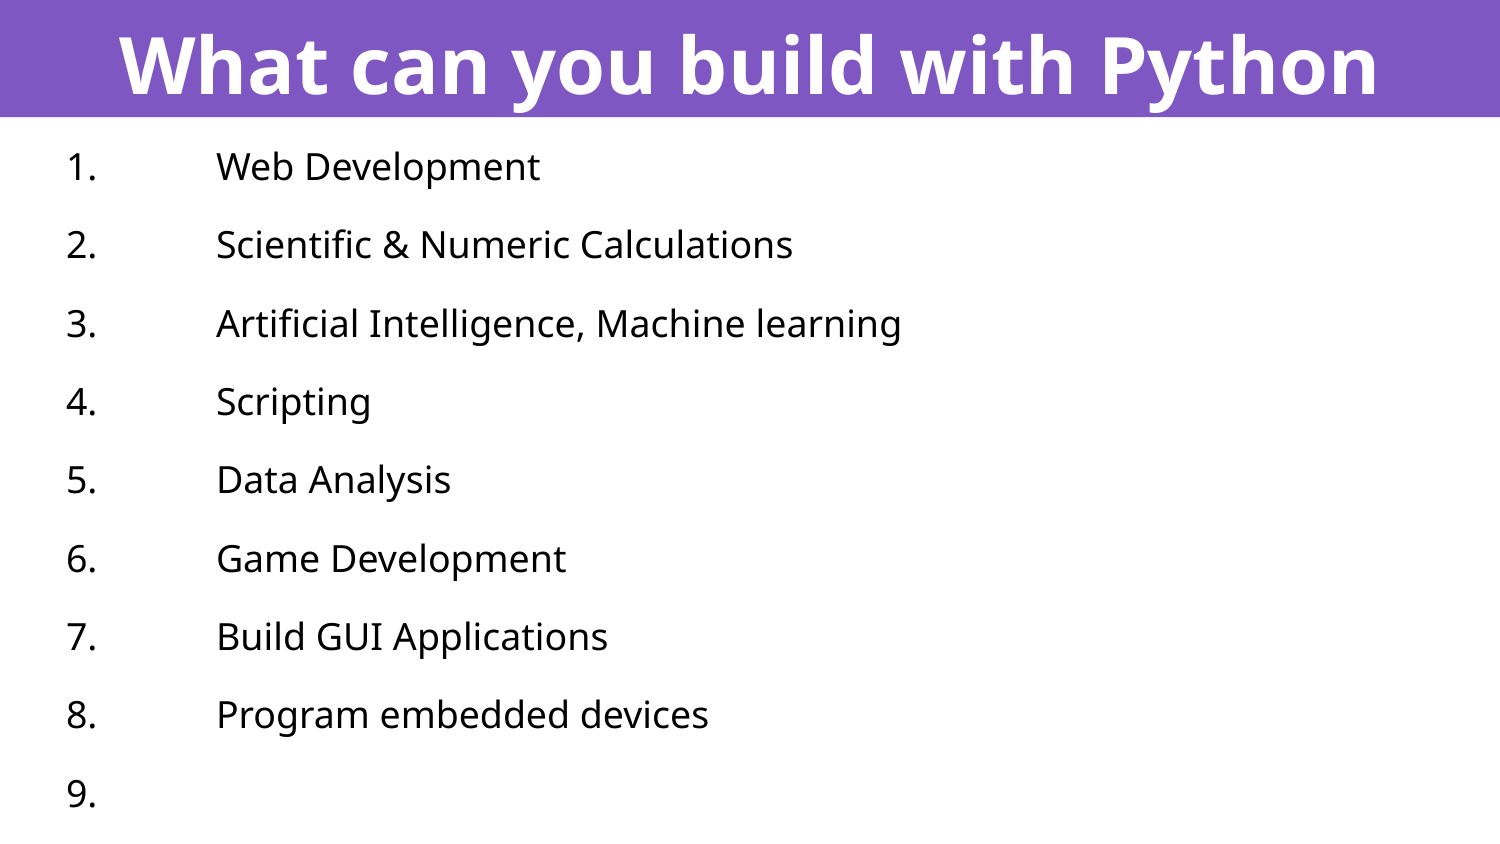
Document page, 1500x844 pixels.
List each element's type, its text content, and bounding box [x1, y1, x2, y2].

title What can you build with Python [0, 0, 1500, 118]
list 1. Web Development 2. Scientific & Numeric Calculations 3. Artificial Intelligence, Machine learning 4. Scripting 5. Data Analysis 6. Game Development 7. Build GUI Applications 8. Program embedded devices 9. [51, 128, 1449, 844]
